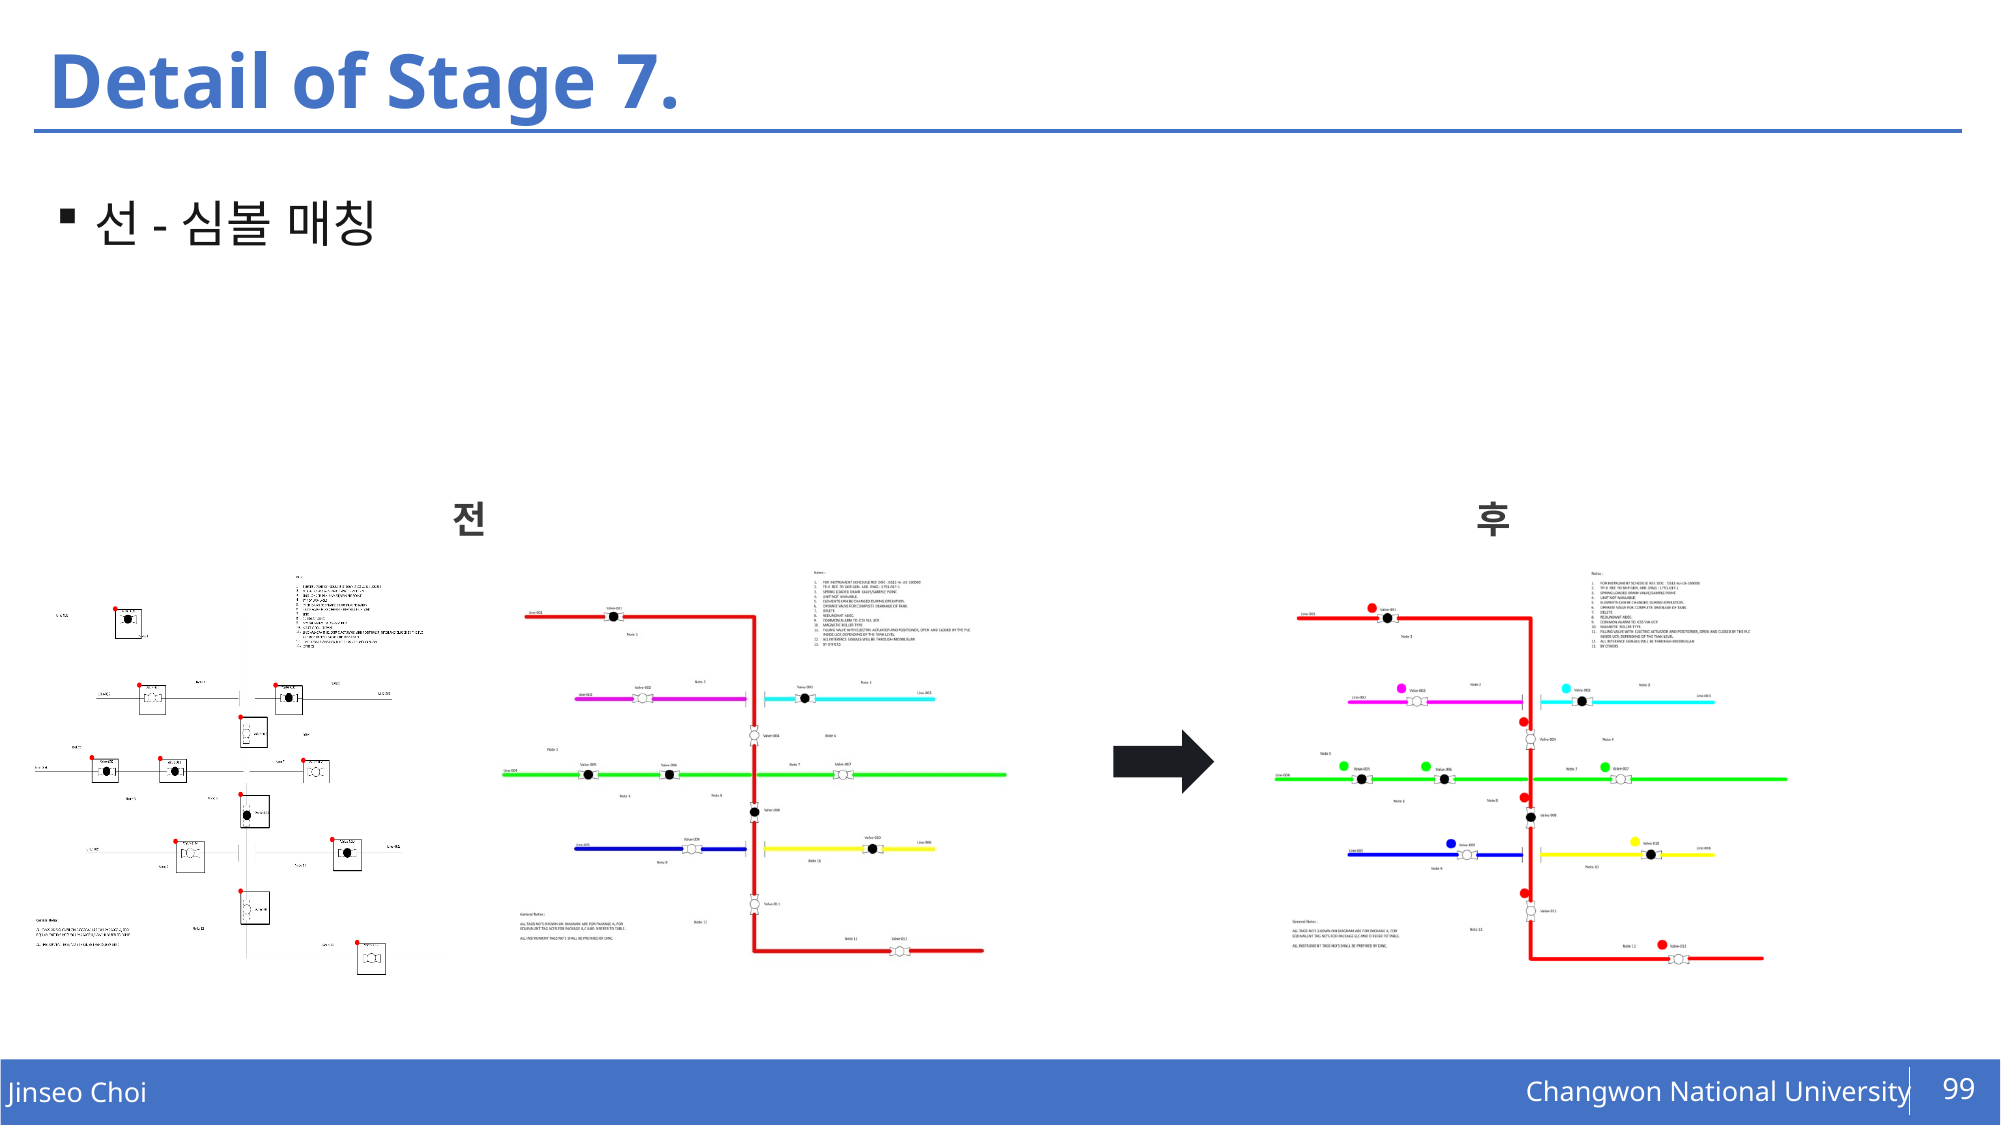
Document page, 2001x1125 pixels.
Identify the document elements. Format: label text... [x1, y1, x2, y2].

slide_number 99 [1922, 1060, 1996, 1121]
title Detail of Stage 7. [33, 27, 1963, 143]
text_box 전 [438, 488, 1021, 548]
text_box [1113, 729, 1215, 794]
picture [1258, 563, 1800, 988]
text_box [21, 563, 479, 988]
text_box 후 [1462, 489, 2000, 549]
picture [498, 566, 1021, 968]
text_box 선-심볼 매칭 [41, 160, 1971, 1006]
